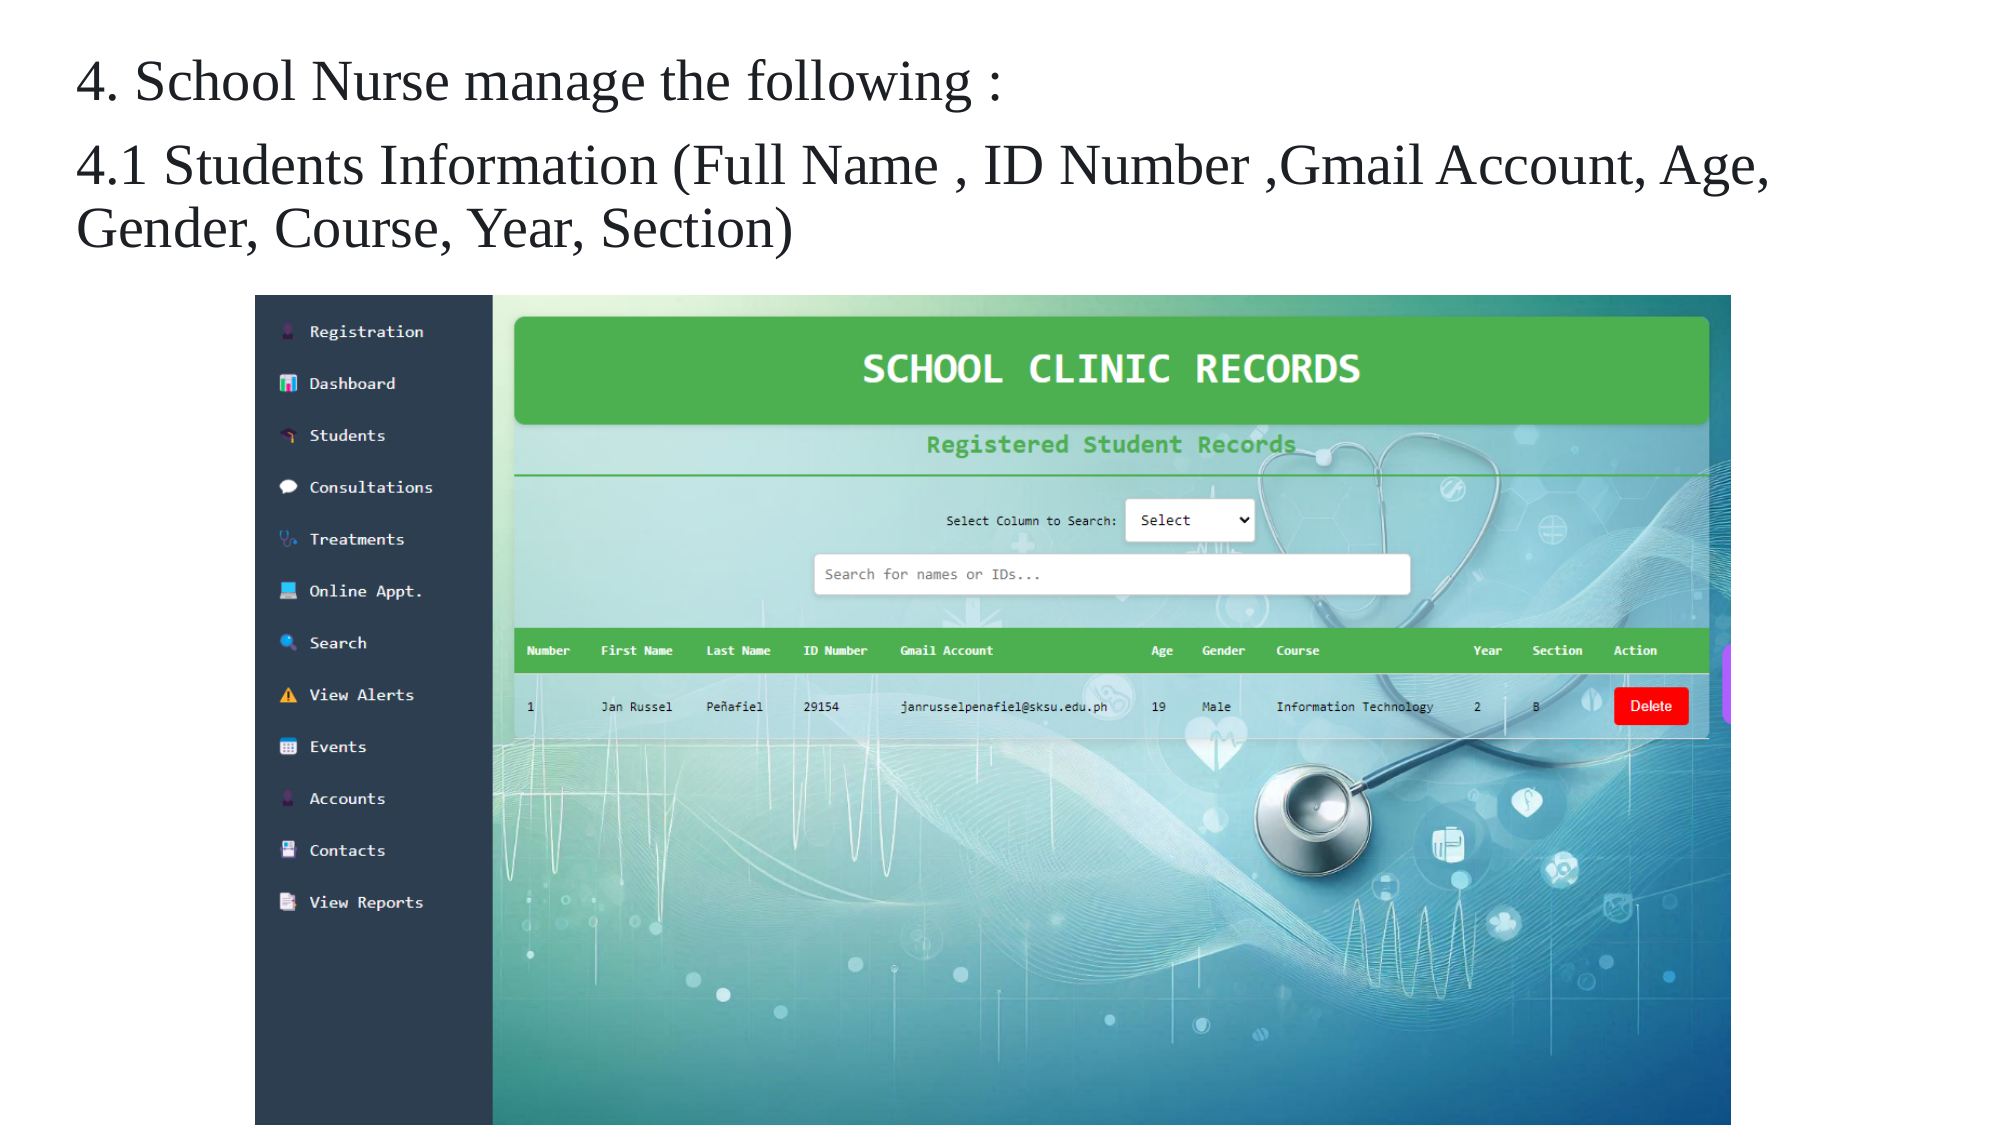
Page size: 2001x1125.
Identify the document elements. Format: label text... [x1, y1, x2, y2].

list 4. School Nurse manage the following : 4.1 Students Information (Full Name , ID Number ,Gmail Account, Age, Gender, Course, Year, Section) [61, 42, 1787, 1083]
picture [255, 295, 1731, 1125]
